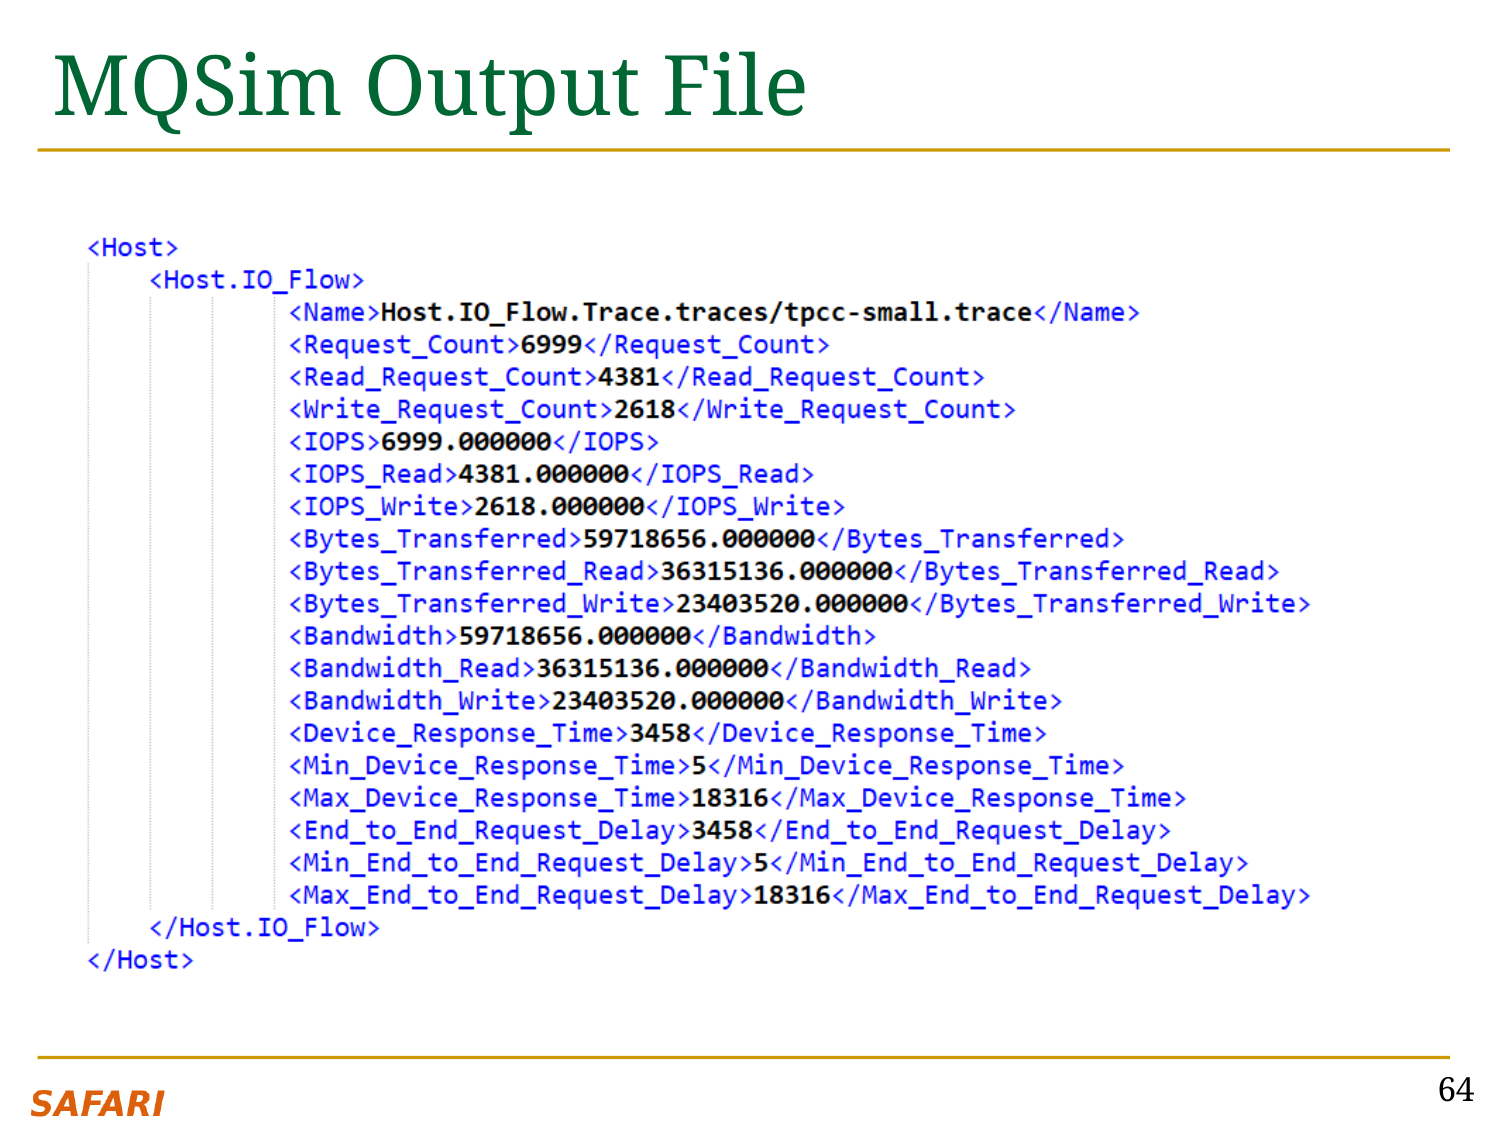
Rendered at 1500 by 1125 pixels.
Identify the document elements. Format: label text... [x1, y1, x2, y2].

picture [37, 231, 1451, 974]
slide_number 64 [1139, 1045, 1490, 1121]
title MQSim Output File [37, 24, 1450, 170]
picture [29, 1083, 169, 1124]
